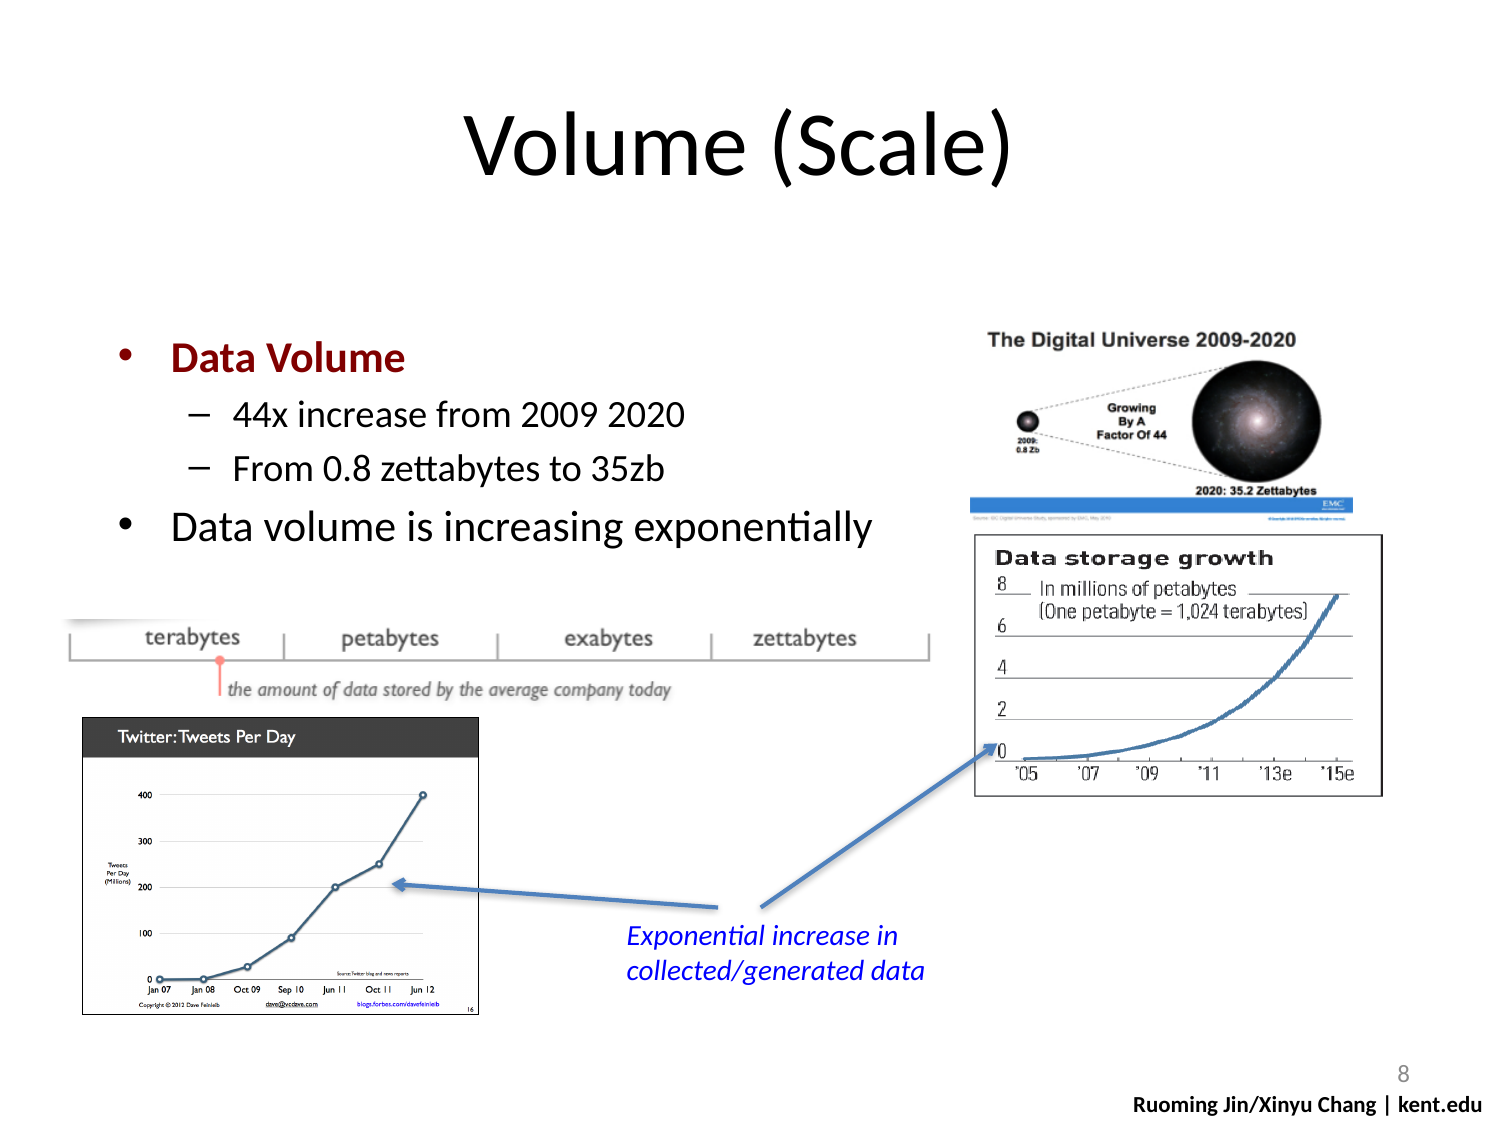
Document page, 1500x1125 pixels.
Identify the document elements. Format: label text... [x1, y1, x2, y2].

picture [41, 619, 952, 718]
slide_number 8 [1074, 1042, 1425, 1103]
picture [969, 530, 1391, 799]
title Volume (Scale) [75, 45, 1425, 233]
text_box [81, 716, 1014, 1016]
list Data Volume 44x increase from 2009 2020 From 0.8 zettabytes to 35zb Data volume is increasing exponentially [102, 320, 928, 564]
picture [969, 320, 1353, 524]
